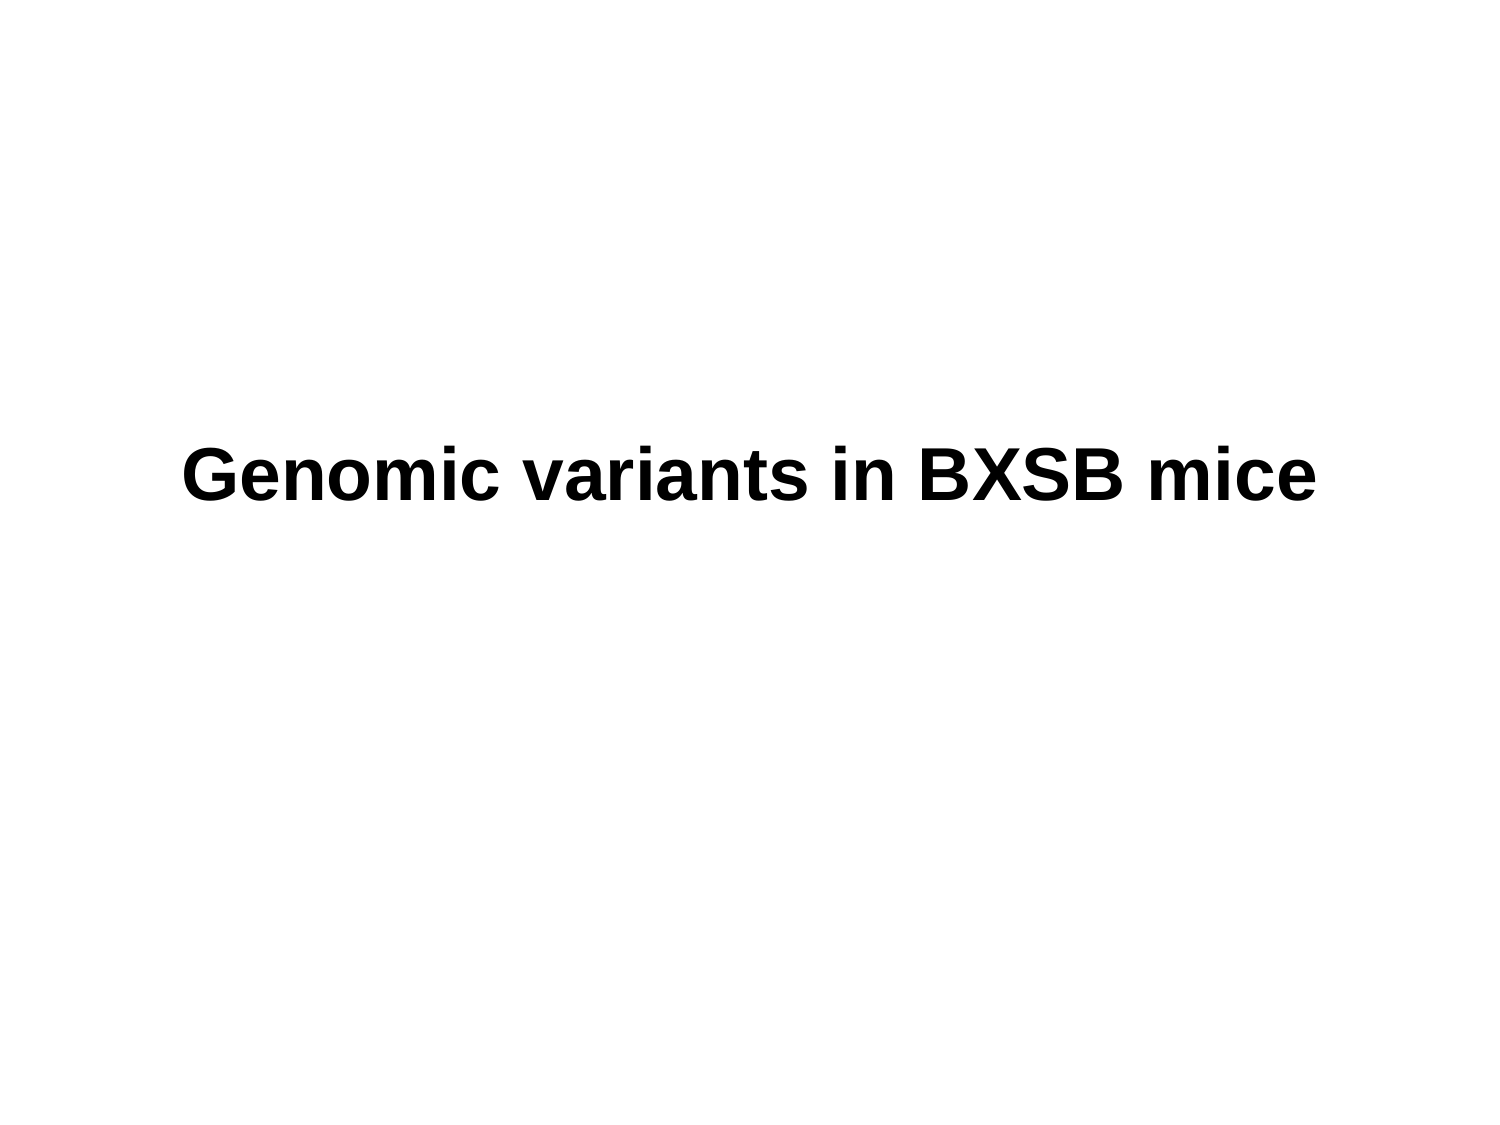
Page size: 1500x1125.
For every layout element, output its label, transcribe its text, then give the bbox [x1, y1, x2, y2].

title Genomic variants in BXSB mice [112, 349, 1388, 591]
